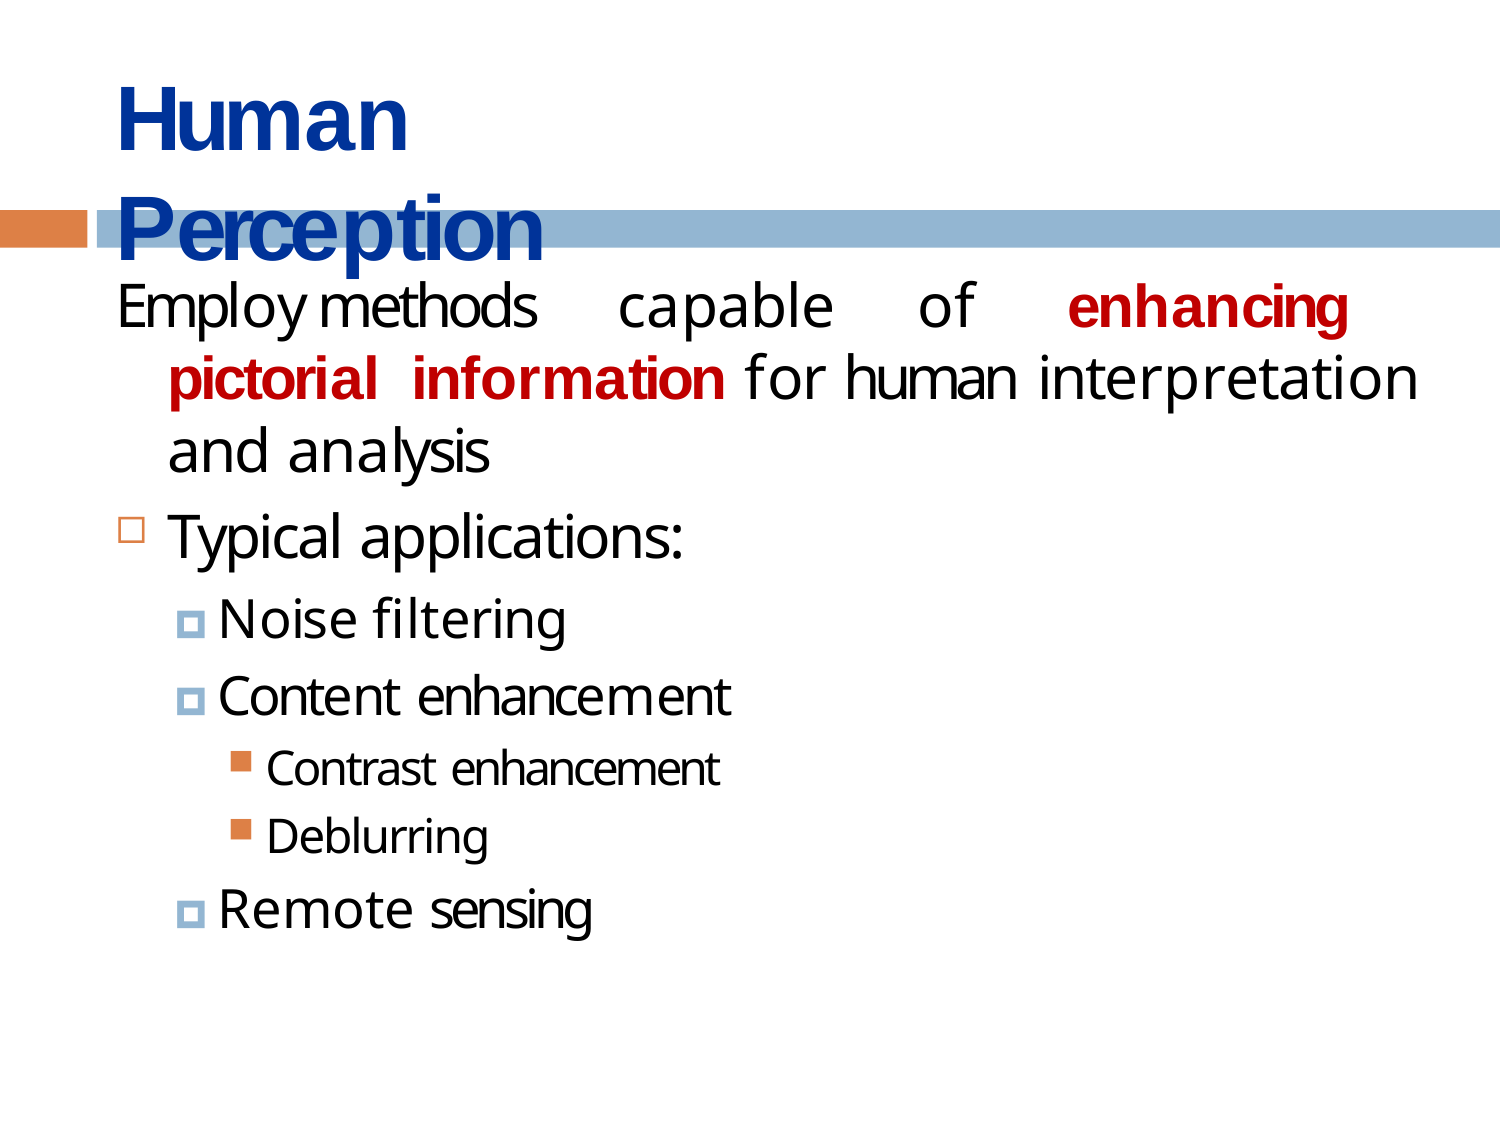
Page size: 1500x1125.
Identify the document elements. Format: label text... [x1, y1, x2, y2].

text_box Employ methods capable of enhancing pictorial information for human interpretation and analysis Typical applications: 🞑 Noise filtering 🞑 Content enhancement Contrast enhancement Deblurring 🞑 Remote sensing [113, 264, 1426, 940]
title Human Perception [113, 56, 812, 264]
